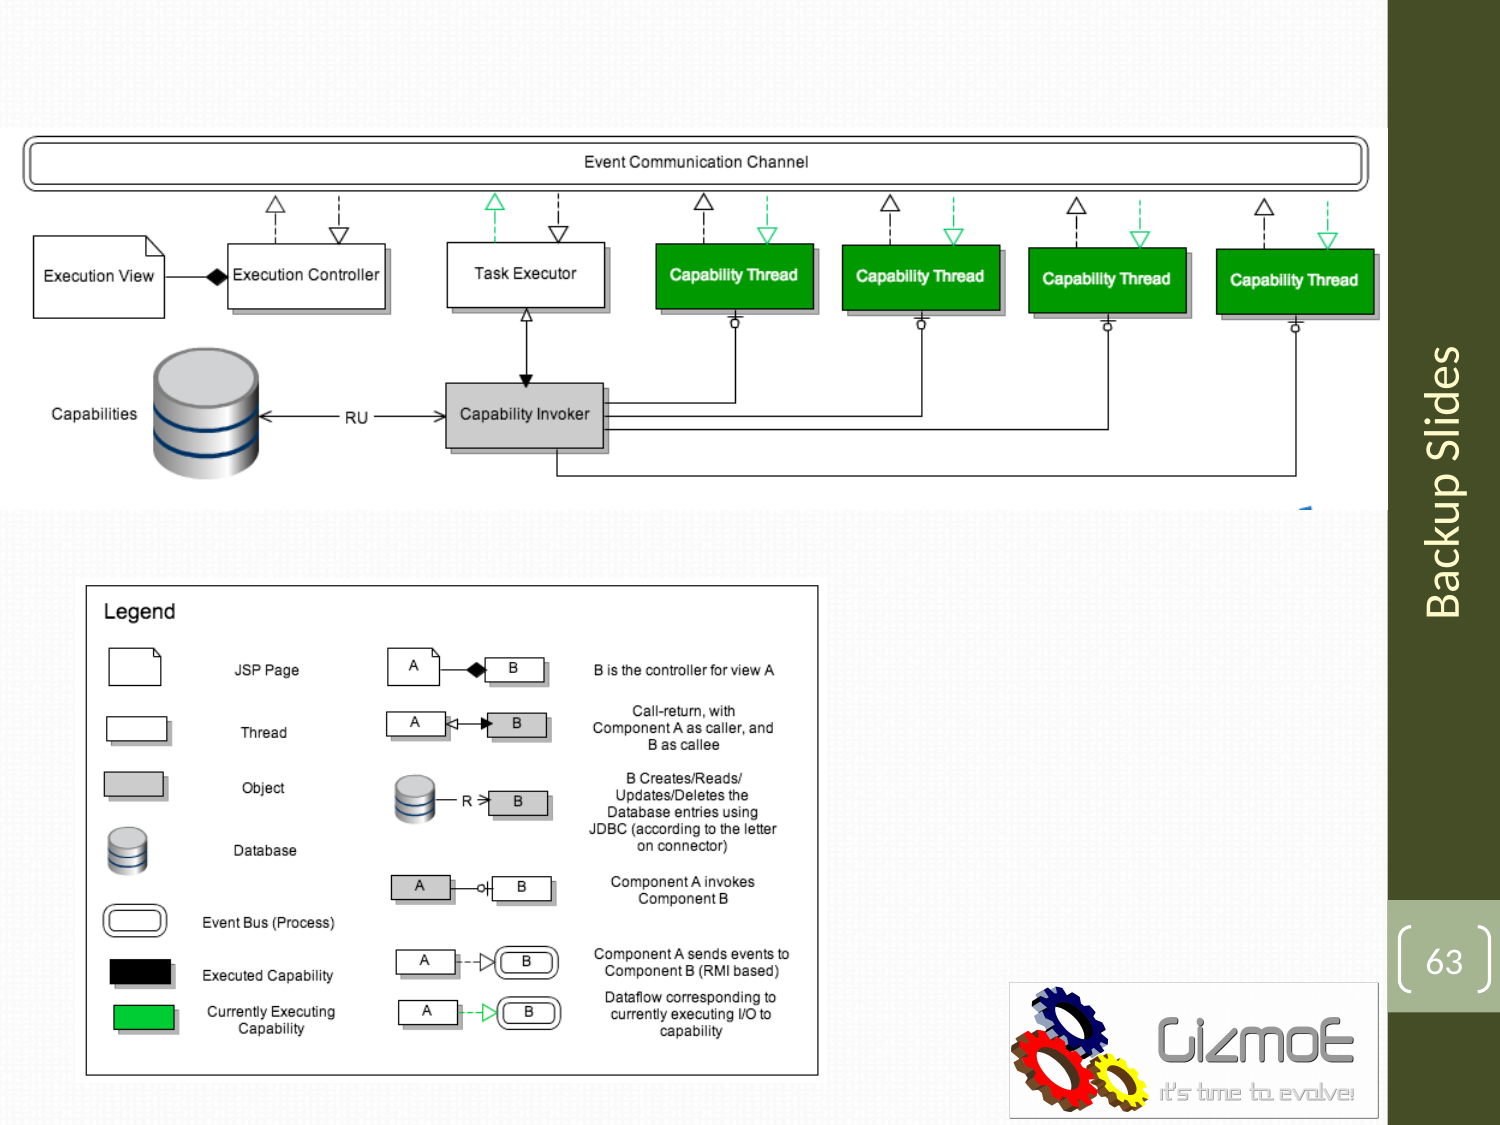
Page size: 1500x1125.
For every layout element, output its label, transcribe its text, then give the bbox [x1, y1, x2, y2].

picture [1005, 979, 1382, 1121]
slide_number Backup Slides [1408, 288, 1469, 636]
picture [74, 578, 827, 1084]
slide_number 62 [1397, 925, 1492, 994]
picture [0, 128, 1388, 510]
